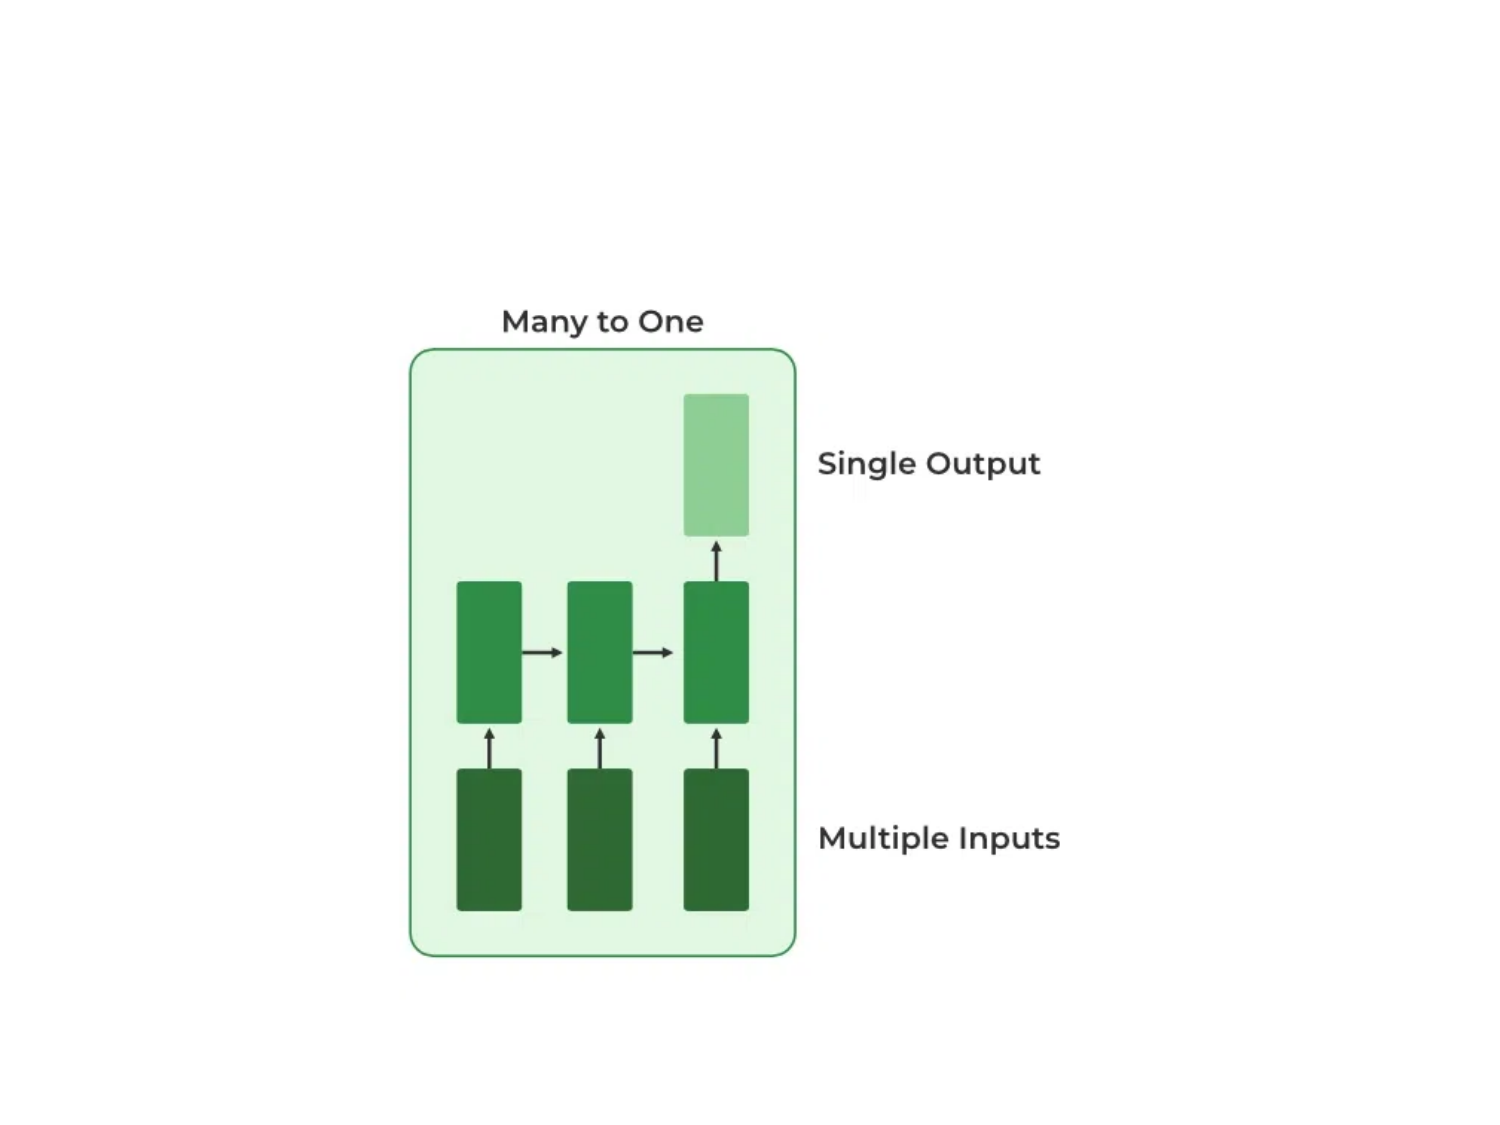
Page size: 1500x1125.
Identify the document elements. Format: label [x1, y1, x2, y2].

list [281, 262, 1219, 1006]
